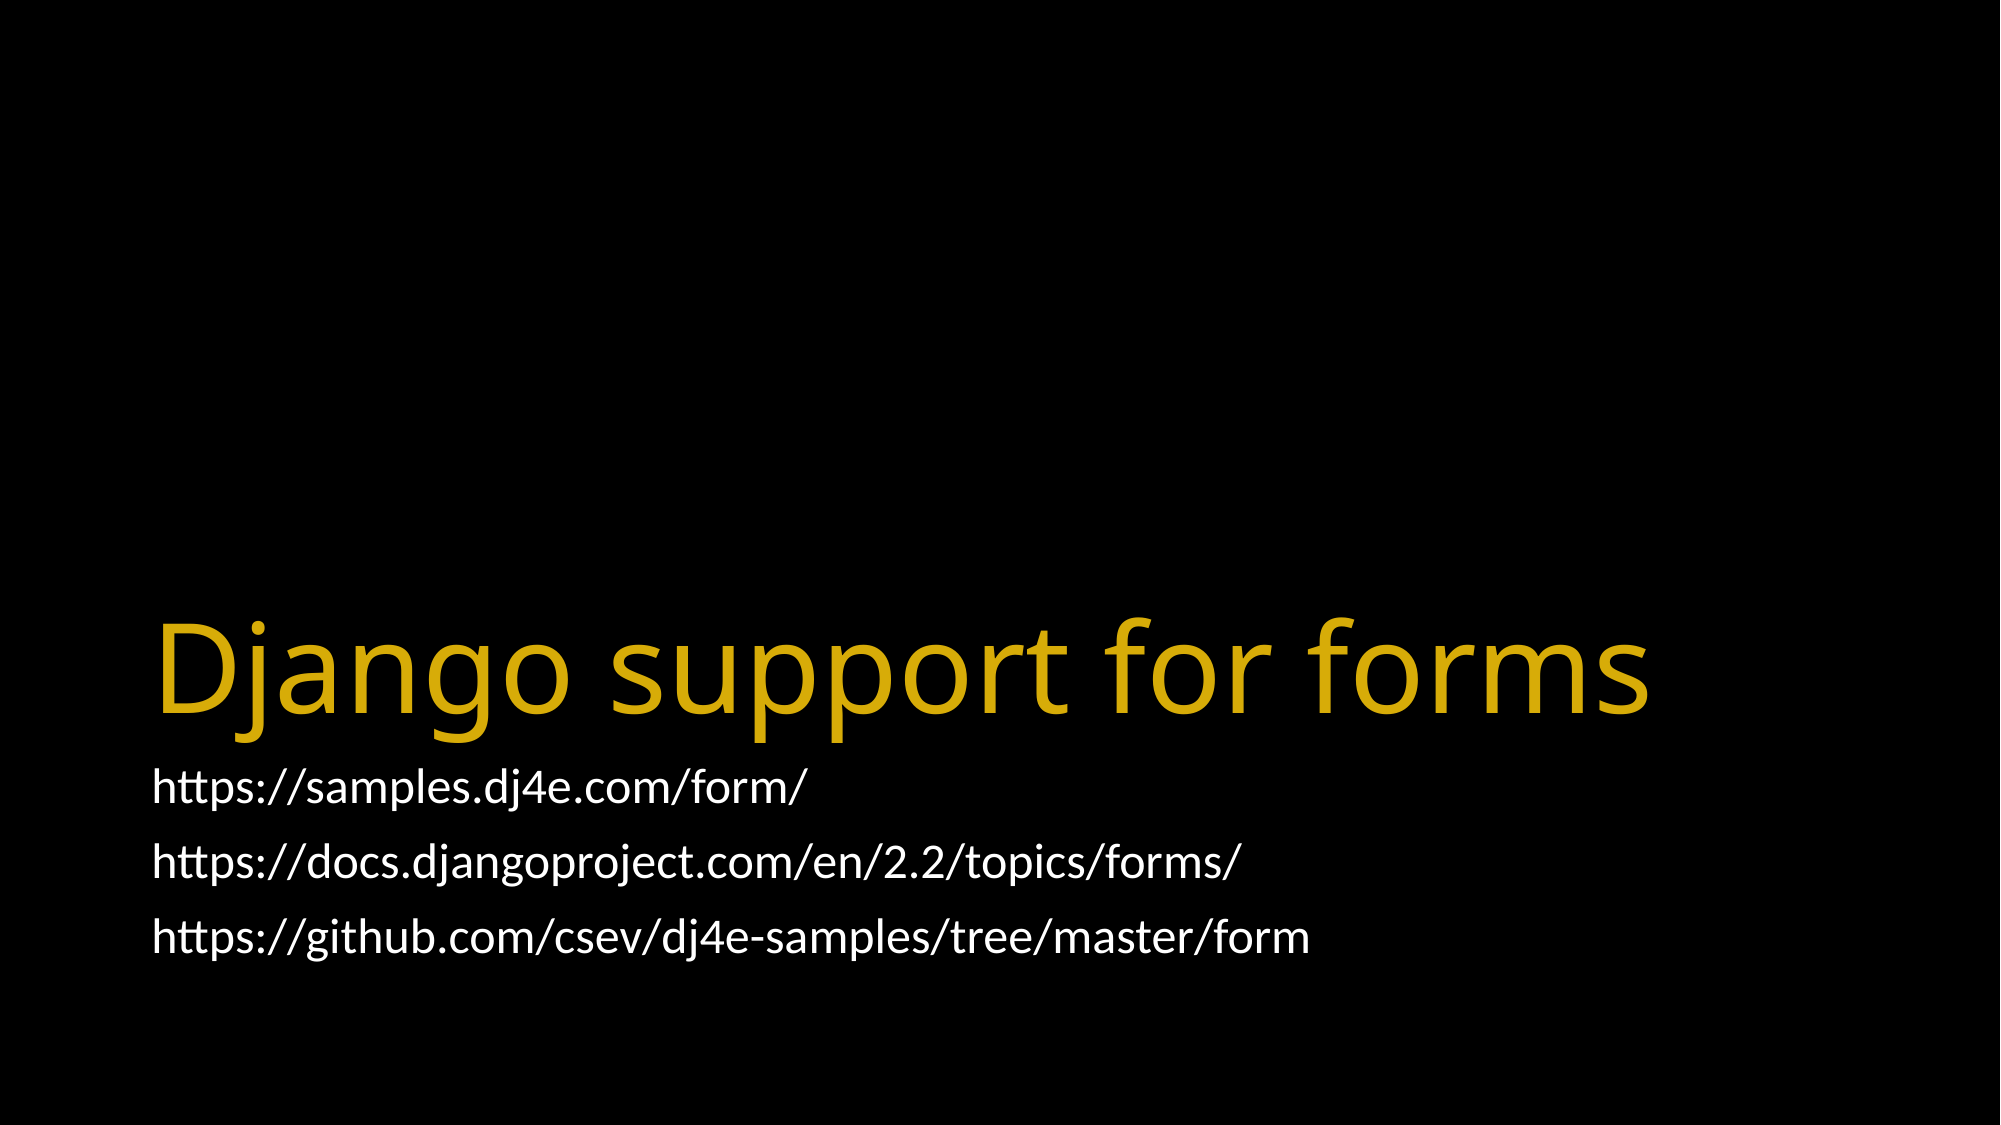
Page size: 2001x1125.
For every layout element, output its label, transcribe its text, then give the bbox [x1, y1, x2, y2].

title Django support for forms [136, 280, 1862, 749]
list https://samples.dj4e.com/form/ https://docs.djangoproject.com/en/2.2/topics/forms/ https://github.com/csev/dj4e-samples/tree/master/form [136, 752, 1862, 999]
